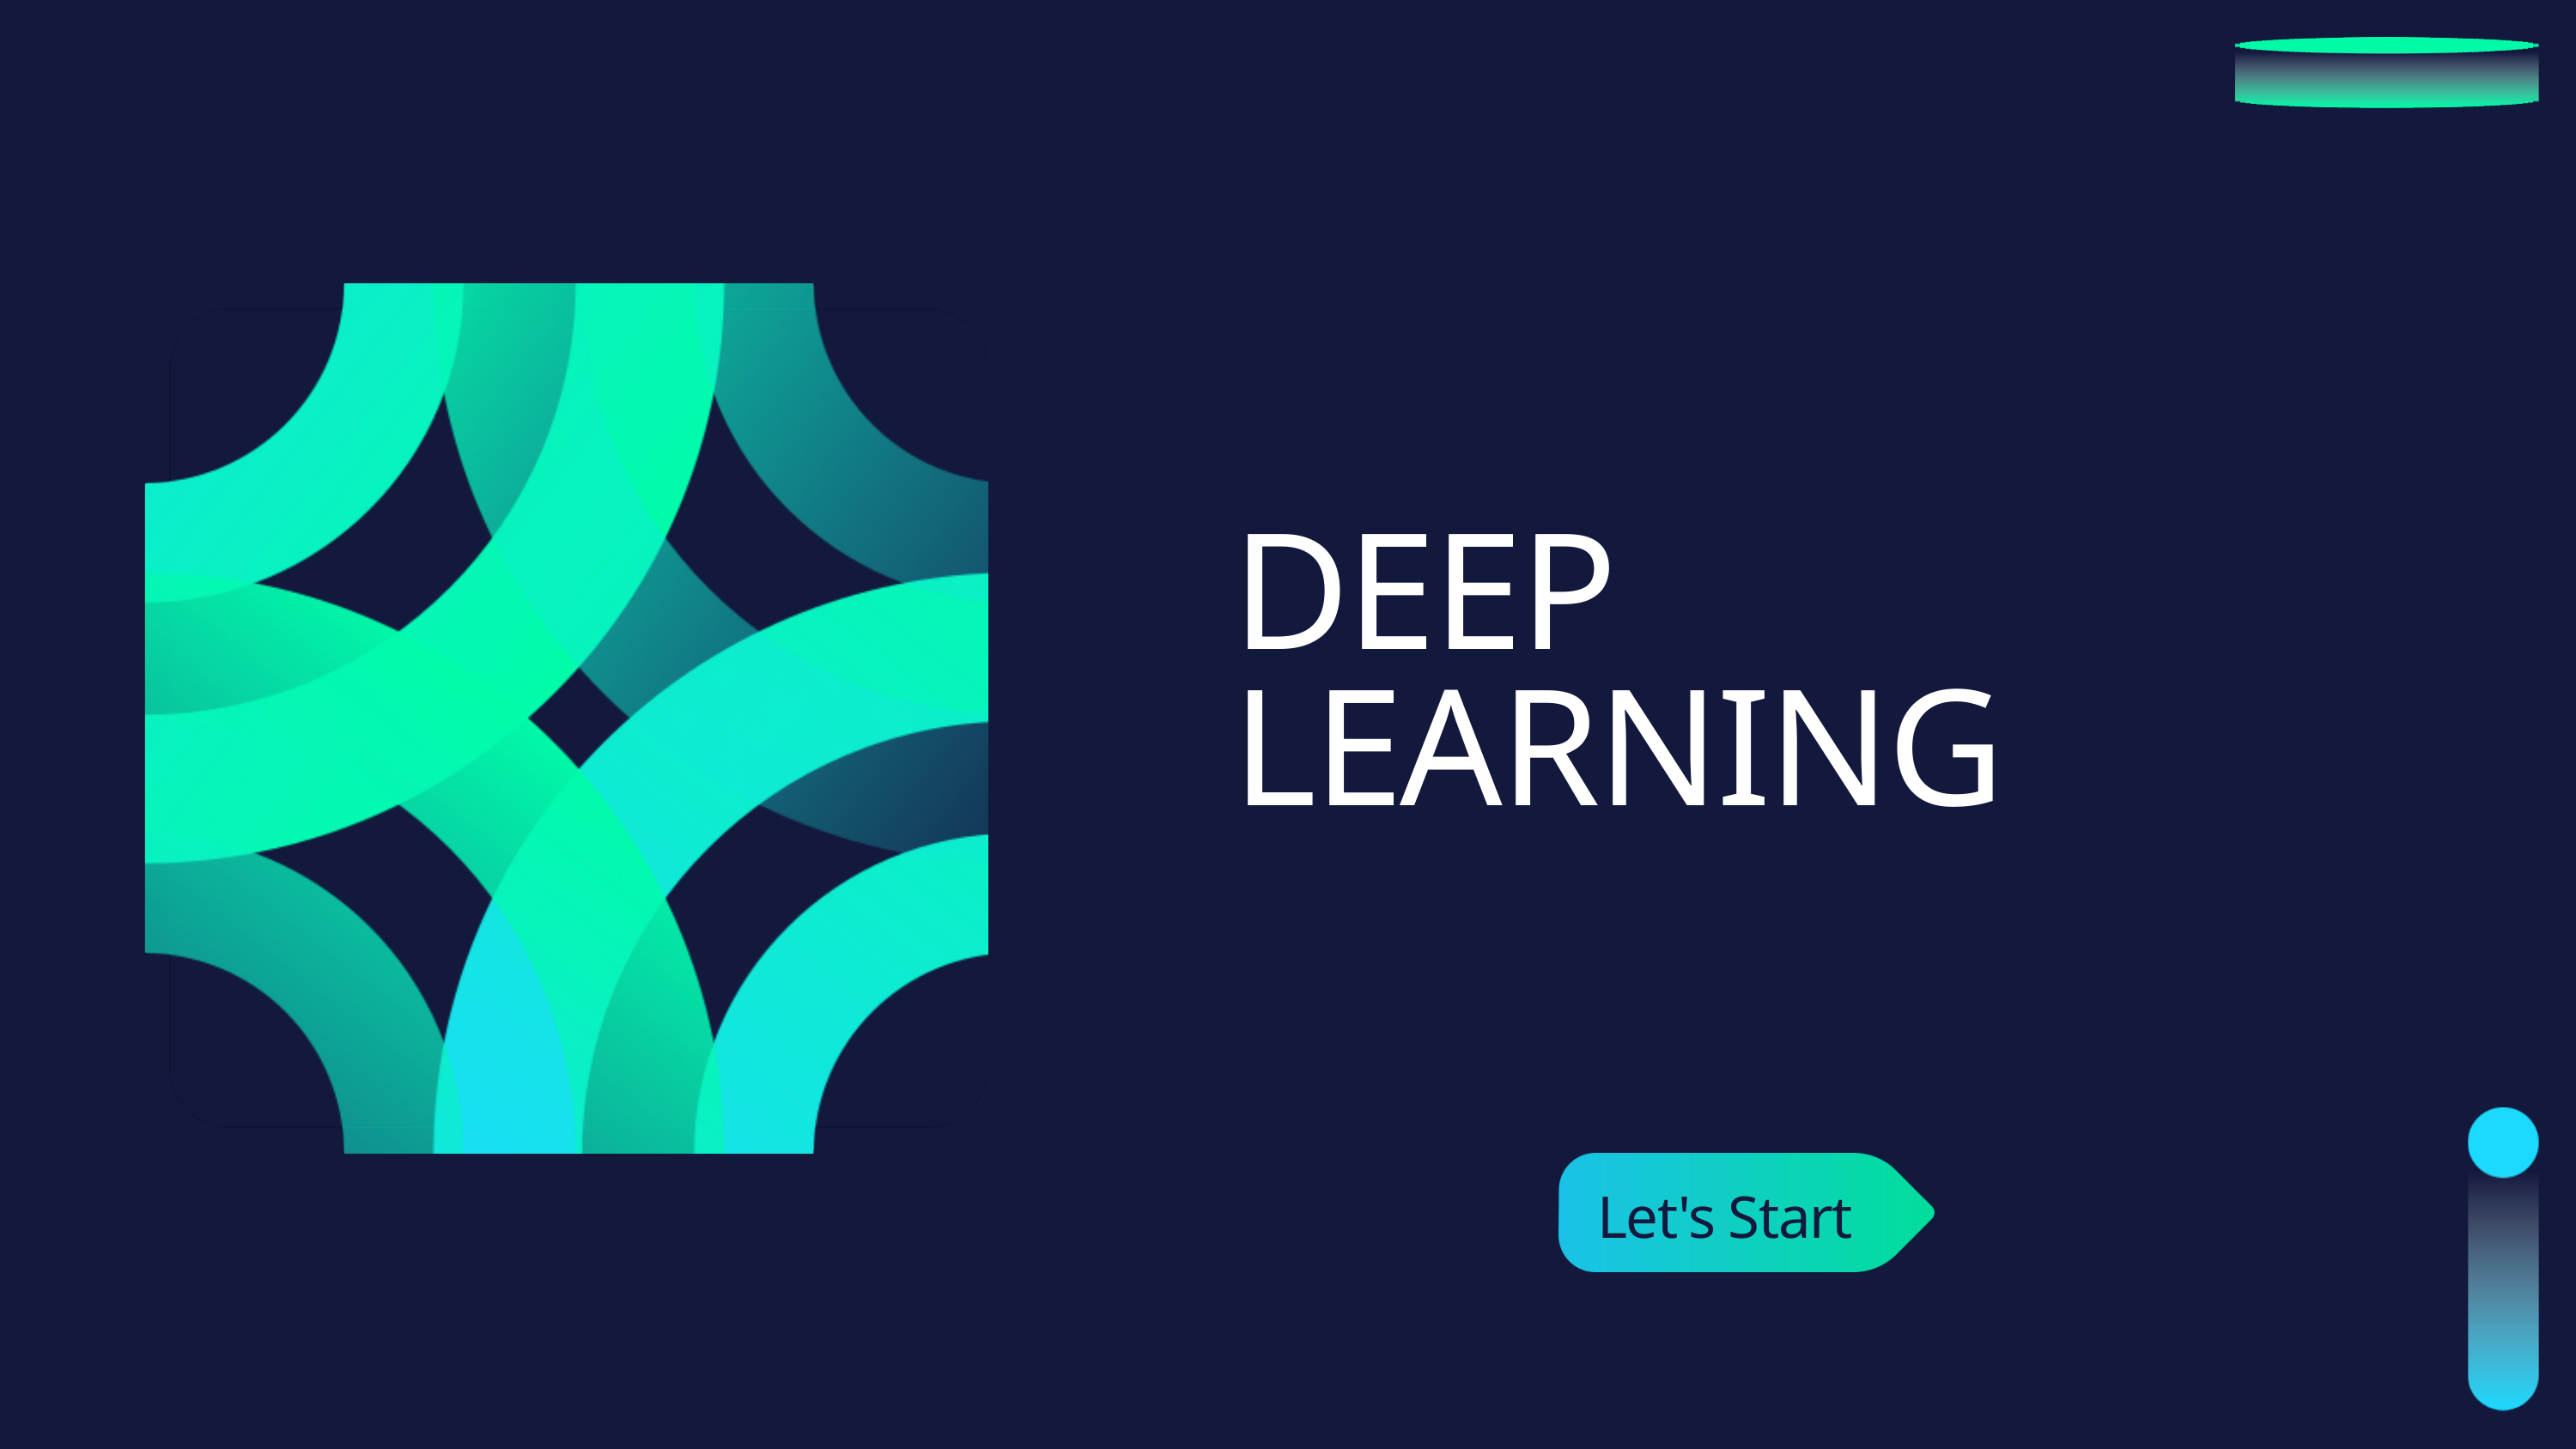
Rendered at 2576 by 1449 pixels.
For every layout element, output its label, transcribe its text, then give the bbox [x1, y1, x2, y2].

text_box Let's Start [1597, 1174, 1896, 1250]
text_box DEEP LEARNING [1232, 524, 2142, 838]
text_box [1558, 1153, 1935, 1272]
text_box [144, 283, 989, 1154]
text_box [2468, 1107, 2539, 1411]
text_box [2235, 37, 2539, 108]
